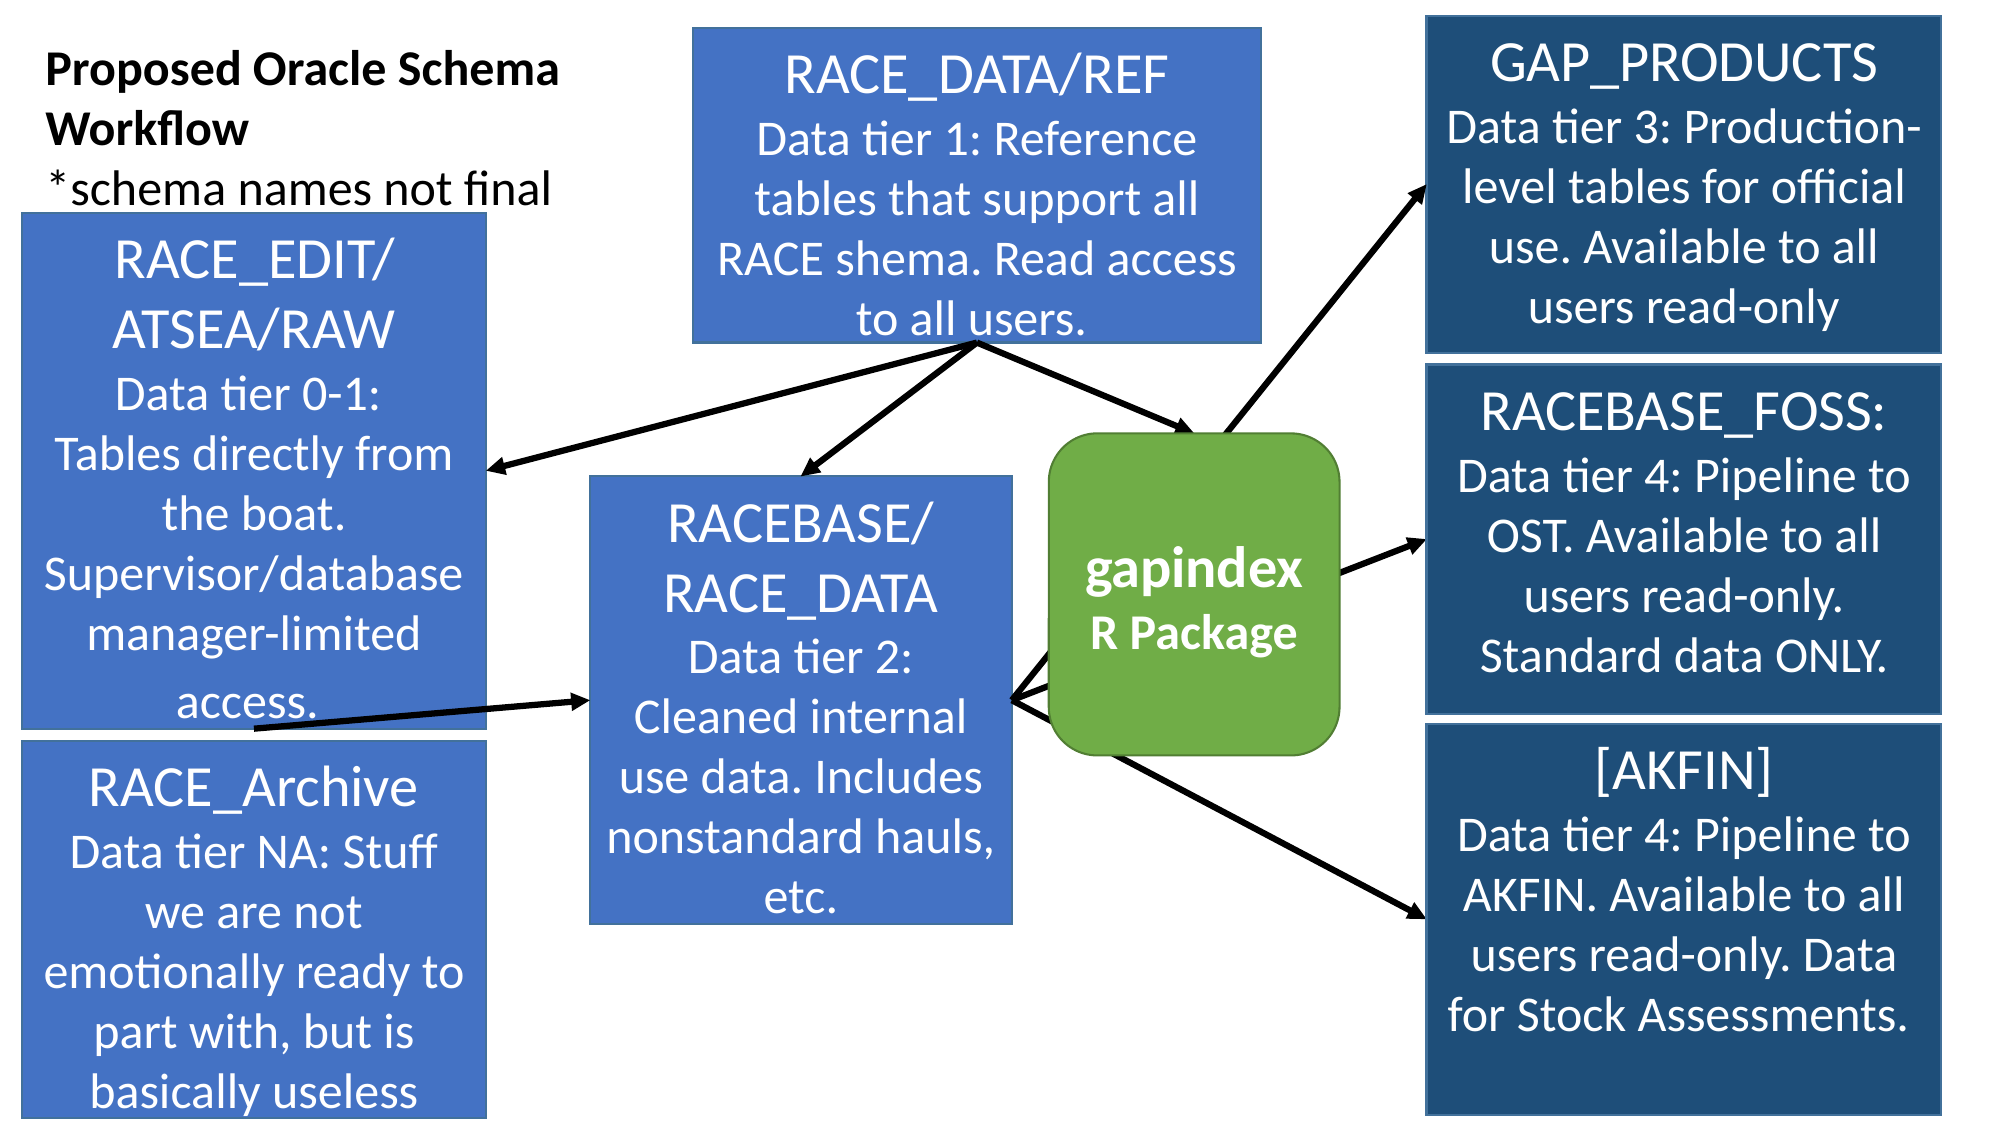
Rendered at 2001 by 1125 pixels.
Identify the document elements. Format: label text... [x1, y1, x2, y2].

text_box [977, 342, 1195, 434]
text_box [800, 342, 977, 477]
text_box RACE_EDIT/ATSEA/RAW Data tier 0-1: Tables directly from the boat. Supervisor/database manager-limited access. [21, 212, 487, 729]
text_box GAP_PRODUCTS Data tier 3: Production-level tables for official use. Available to all users read-only [1426, 15, 1942, 354]
text_box Proposed Oracle Schema Workflow *schema names not final [25, 15, 652, 236]
text_box RACEBASE/ RACE_DATA Data tier 2: Cleaned internal use data. Includes nonstandard hauls, etc. [589, 476, 1012, 925]
text_box [AKFIN] Data tier 4: Pipeline to AKFIN. Available to all users read-only. Data for Stock Assessments. [1426, 723, 1942, 1115]
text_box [1011, 184, 1427, 701]
text_box RACE_Archive Data tier NA: Stuff we are not emotionally ready to part with, but is basically useless [21, 740, 487, 1119]
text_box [253, 700, 590, 729]
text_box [486, 342, 800, 471]
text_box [1011, 701, 1427, 920]
text_box RACE_DATA/REF Data tier 1: Reference tables that support all RACE shema. Read access to all users. [693, 28, 1261, 342]
text_box RACEBASE_FOSS: Data tier 4: Pipeline to OST. Available to all users read-only. Standard data ONLY. [1427, 364, 1942, 714]
